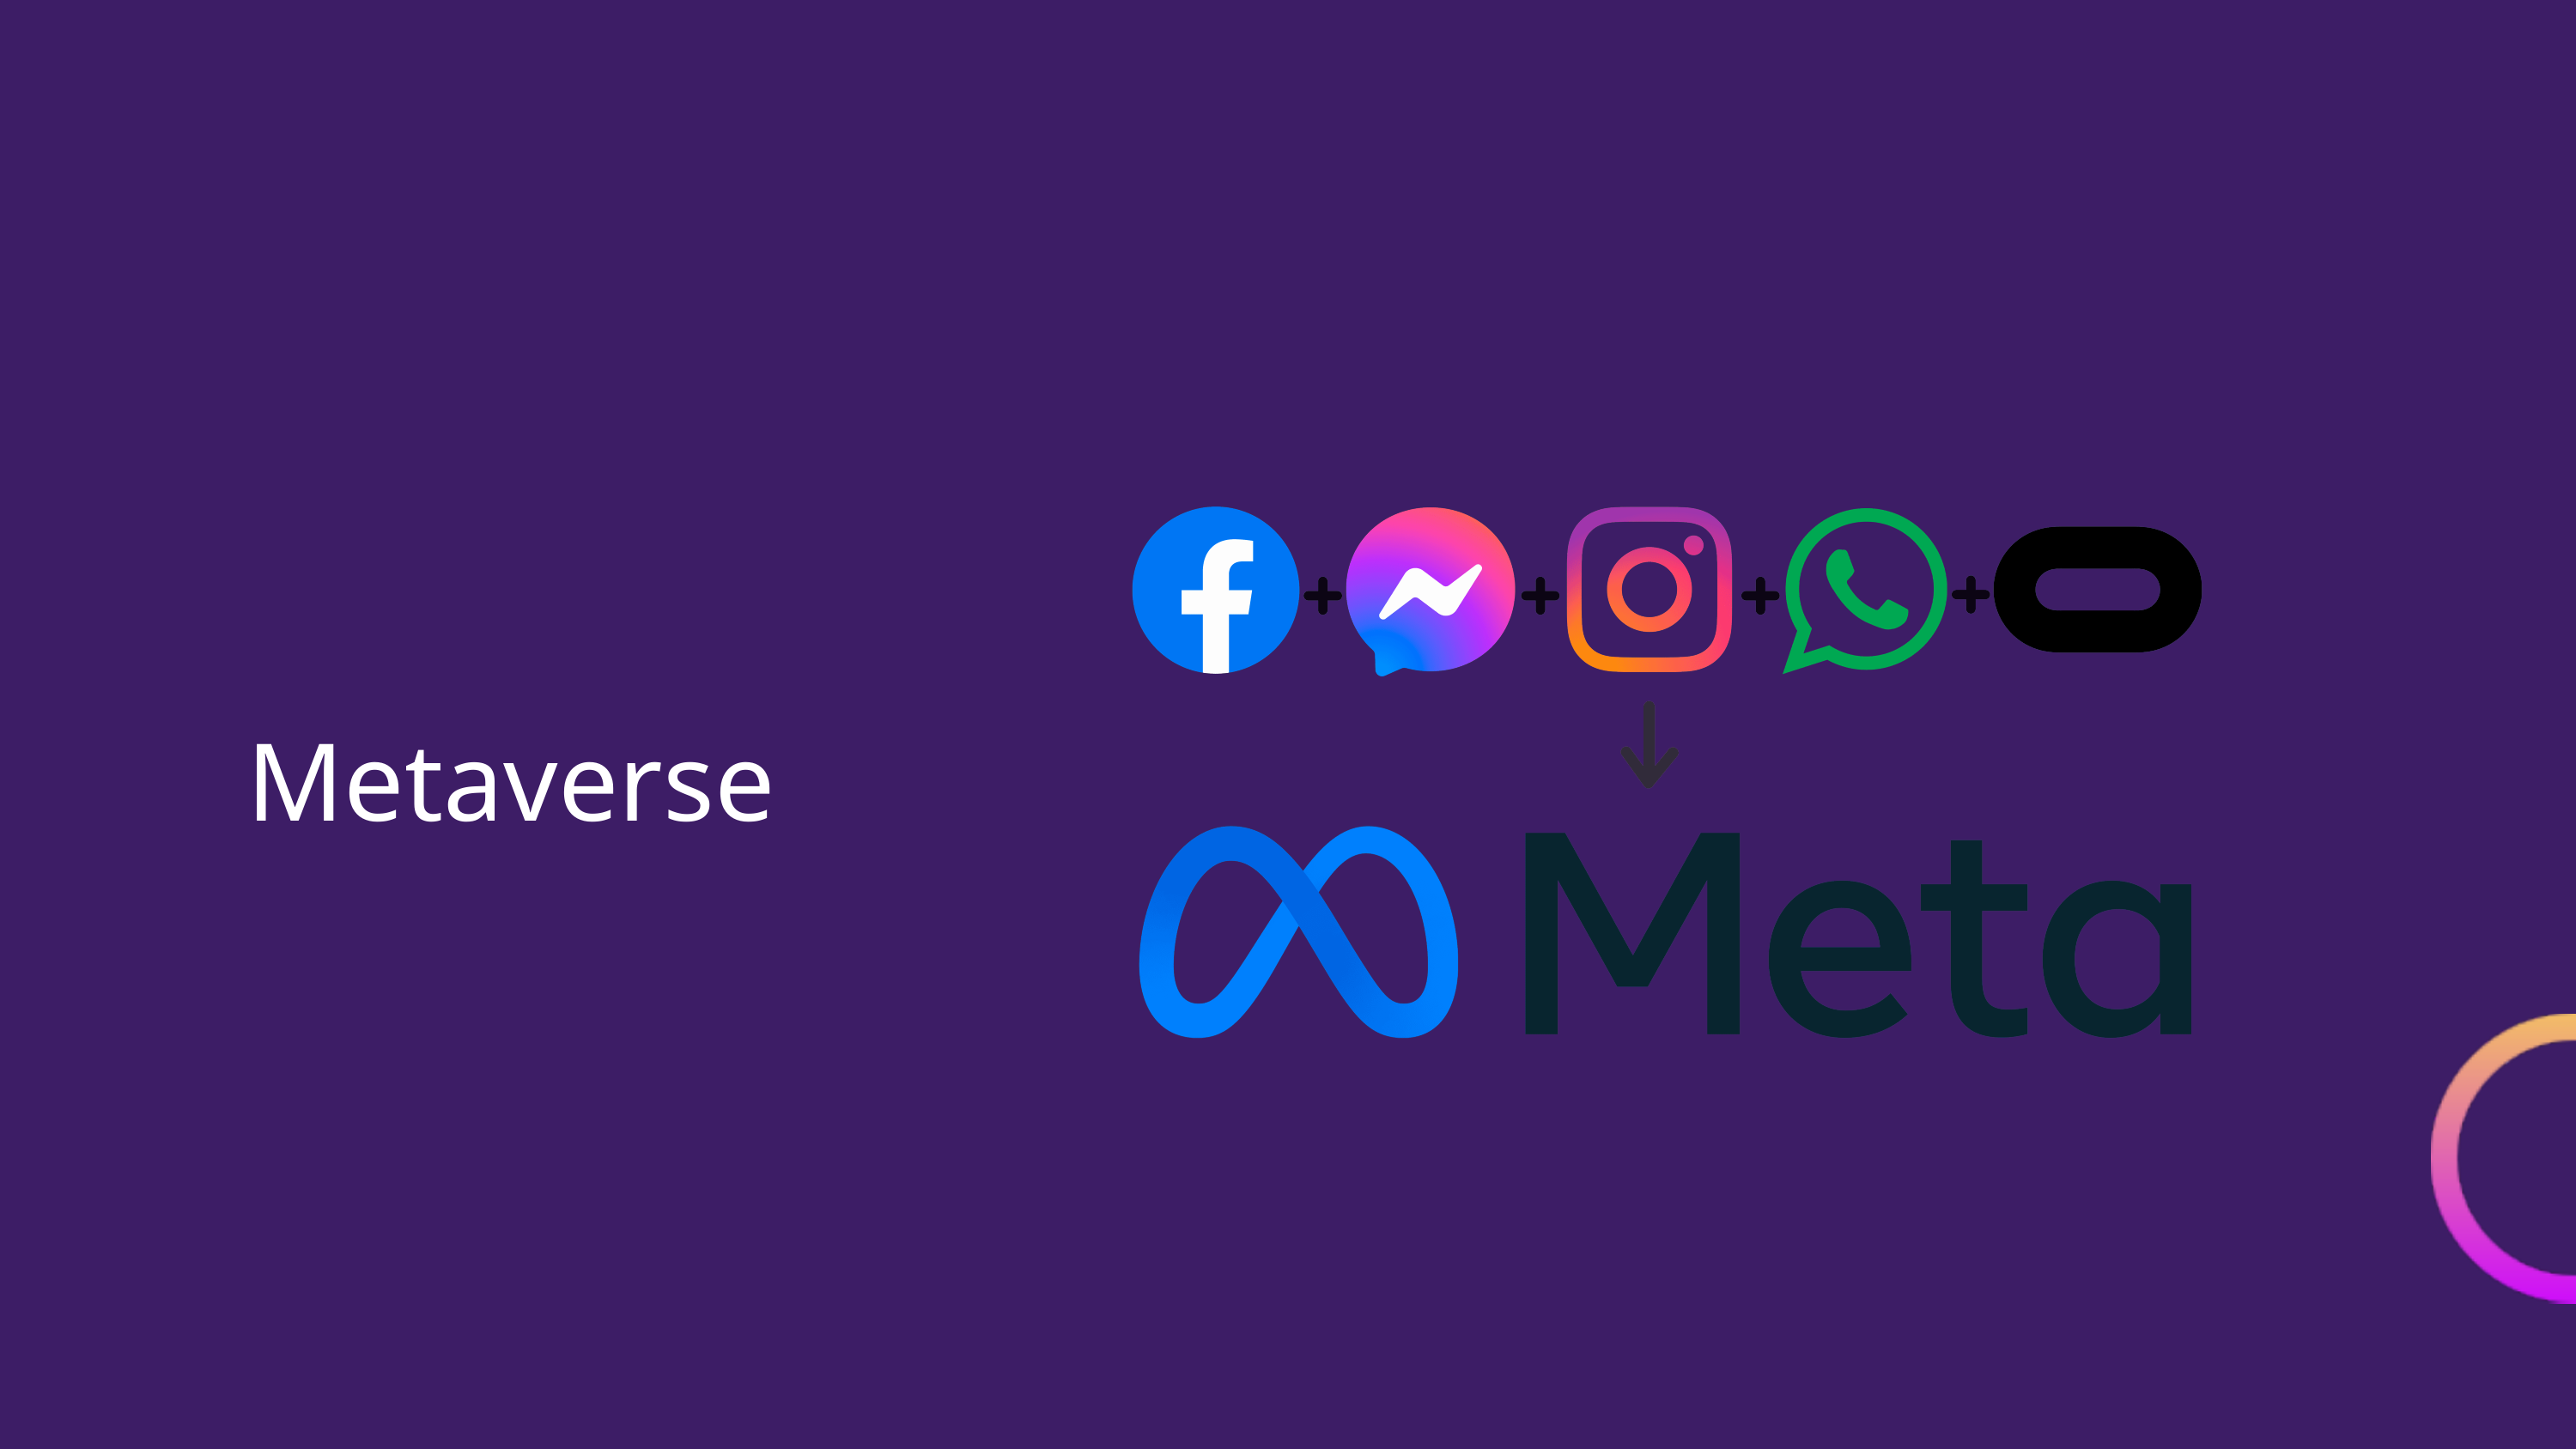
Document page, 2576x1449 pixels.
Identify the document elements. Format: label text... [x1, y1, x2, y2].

picture [2431, 1014, 2576, 1304]
text_box Metaverse [246, 692, 823, 843]
picture [1115, 471, 2215, 1052]
